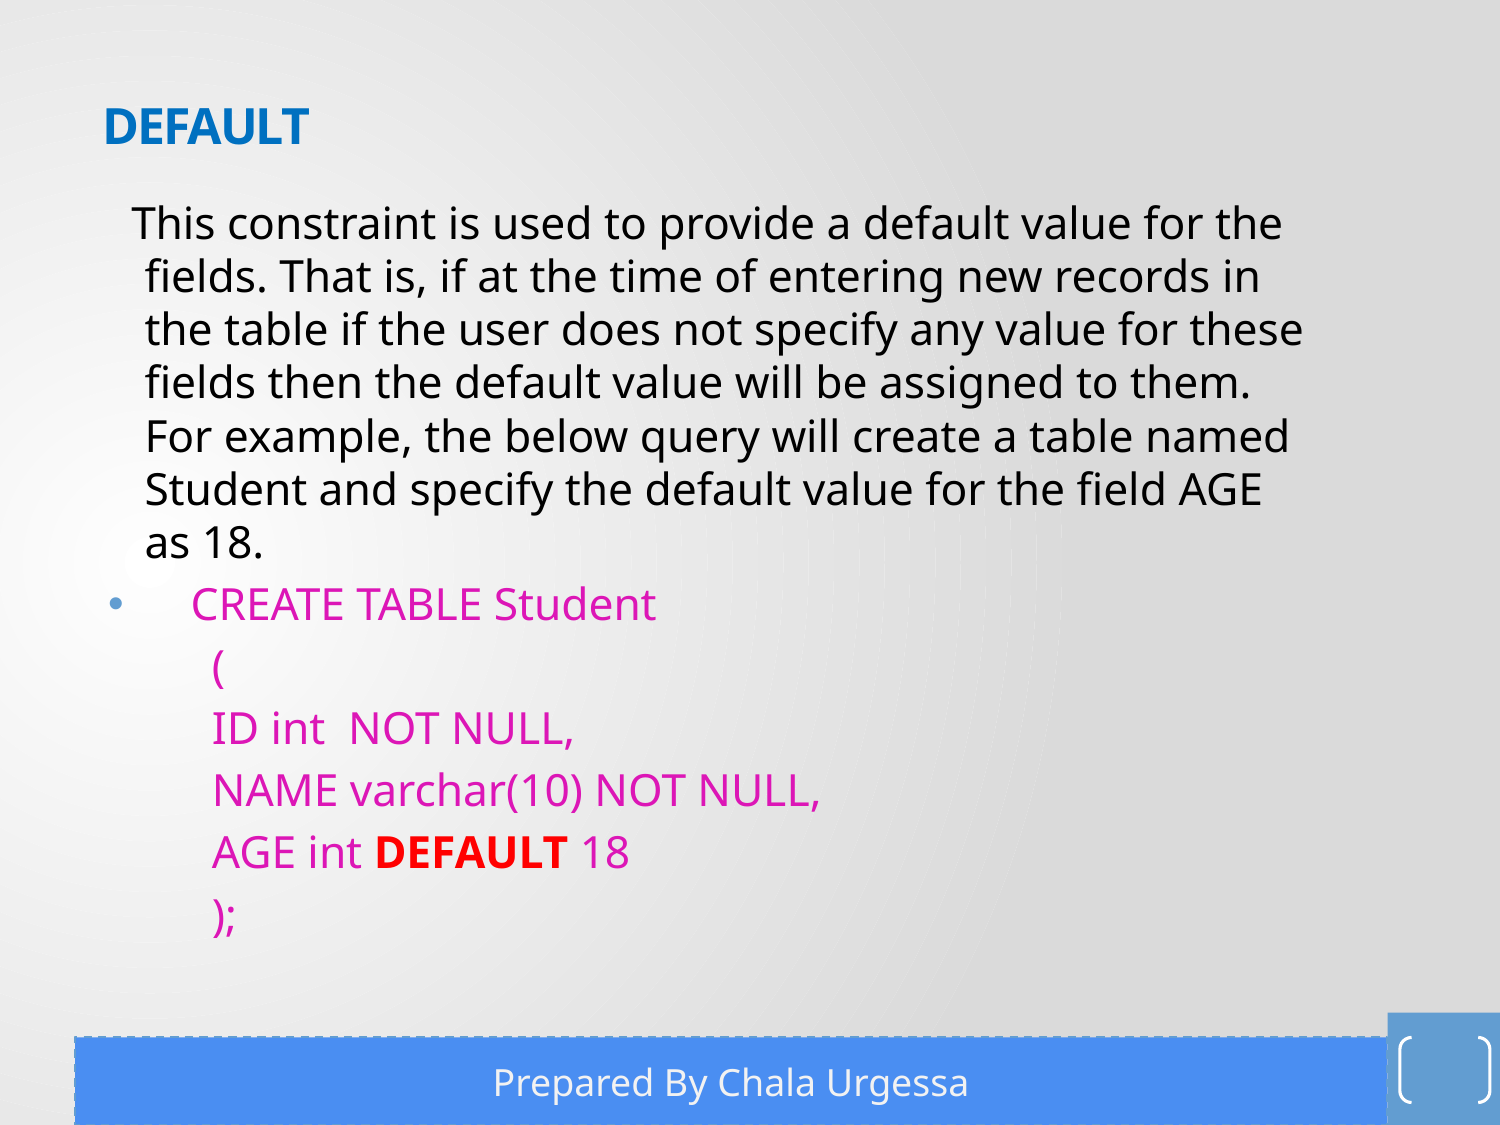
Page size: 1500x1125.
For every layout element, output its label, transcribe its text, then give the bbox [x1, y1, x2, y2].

list This constraint is used to provide a default value for the fields. That is, if at the time of entering new records in the table if the user does not specify any value for these fields then the default value will be assigned to them. For example, the below query will create a table named Student and specify the default value for the field AGE as 18. CREATE TABLE Student ( ID int NOT NULL, NAME varchar(10) NOT NULL, AGE int DEFAULT 18 ); [75, 187, 1325, 975]
title DEFAULT [87, 62, 1313, 187]
slide_number [1398, 1035, 1492, 1105]
